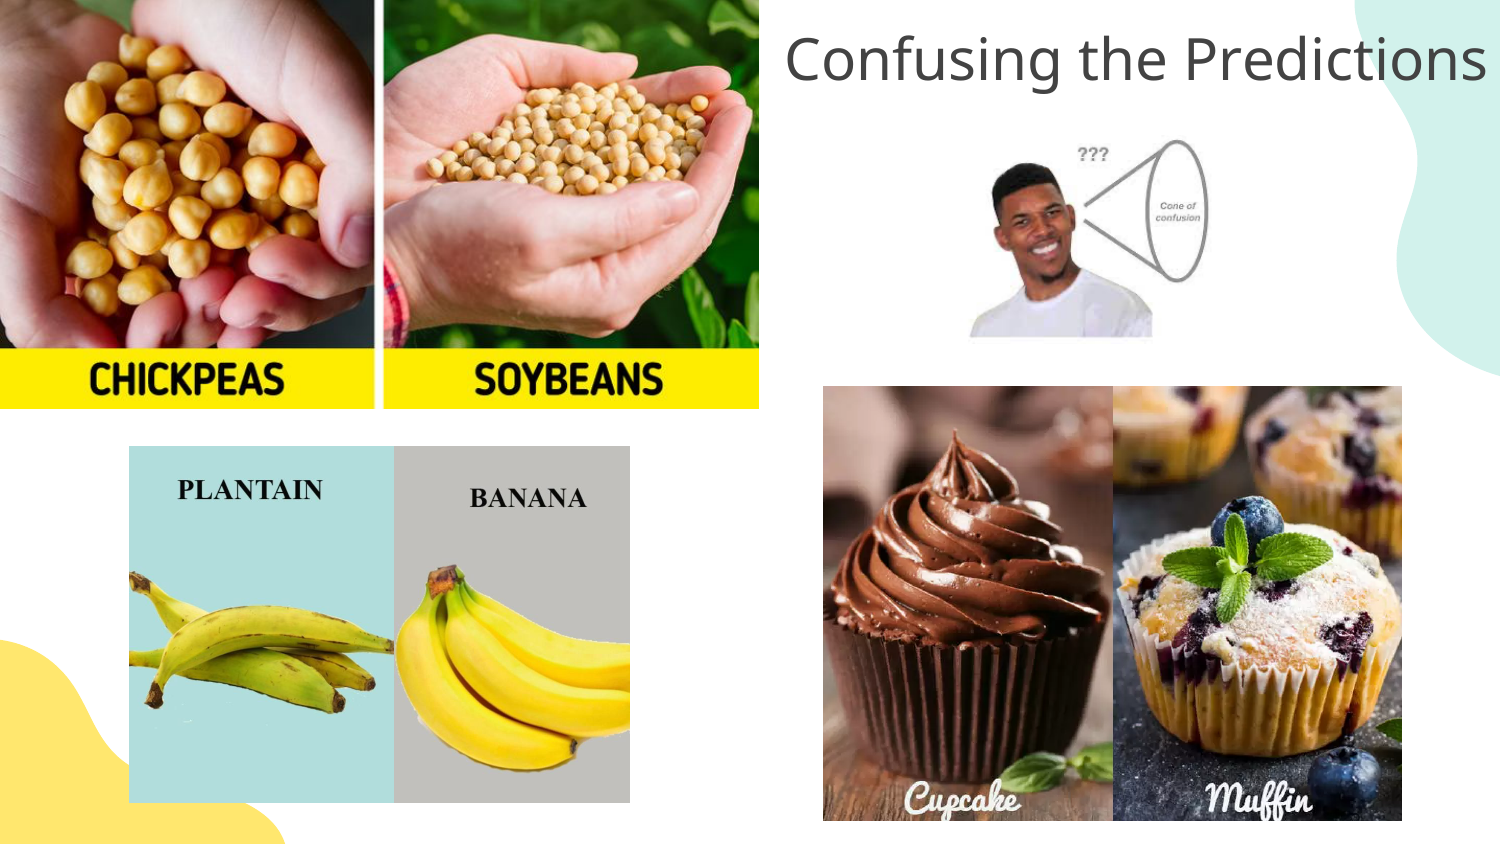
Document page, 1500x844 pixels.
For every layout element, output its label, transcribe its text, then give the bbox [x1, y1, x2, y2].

picture [0, 0, 759, 409]
picture [823, 386, 1402, 821]
picture [960, 135, 1224, 345]
title Confusing the Predictions [763, 16, 1500, 98]
picture [128, 446, 630, 803]
